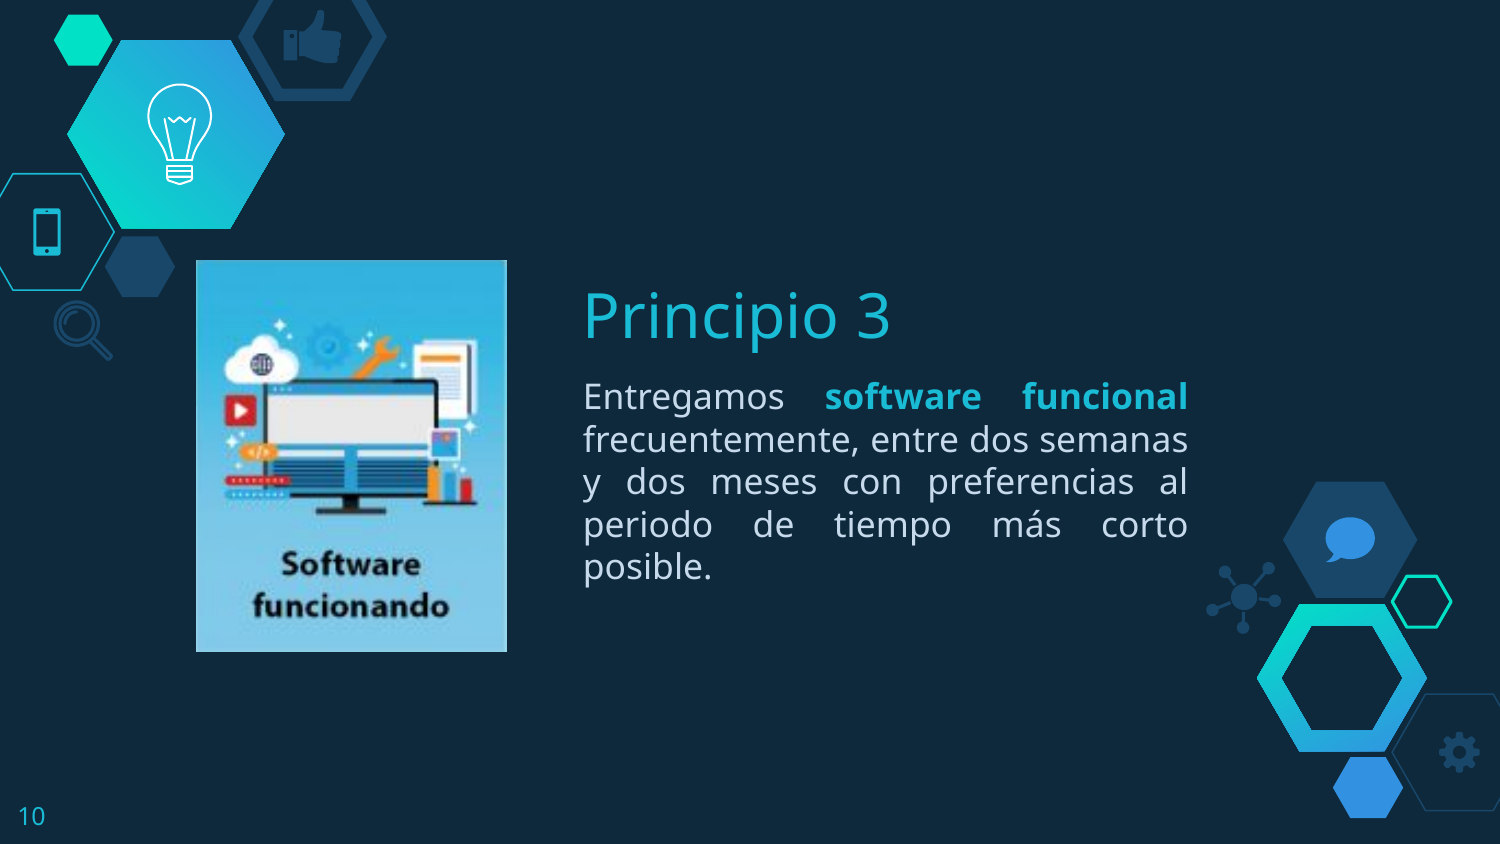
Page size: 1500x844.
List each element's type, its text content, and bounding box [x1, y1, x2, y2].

slide_number ‹#› [2, 785, 93, 844]
title Principio 3 [567, 260, 1379, 367]
list Entregamos software funcional frecuentemente, entre dos semanas y dos meses con preferencias al periodo de tiempo más corto posible. [567, 359, 1204, 645]
picture [196, 260, 507, 652]
